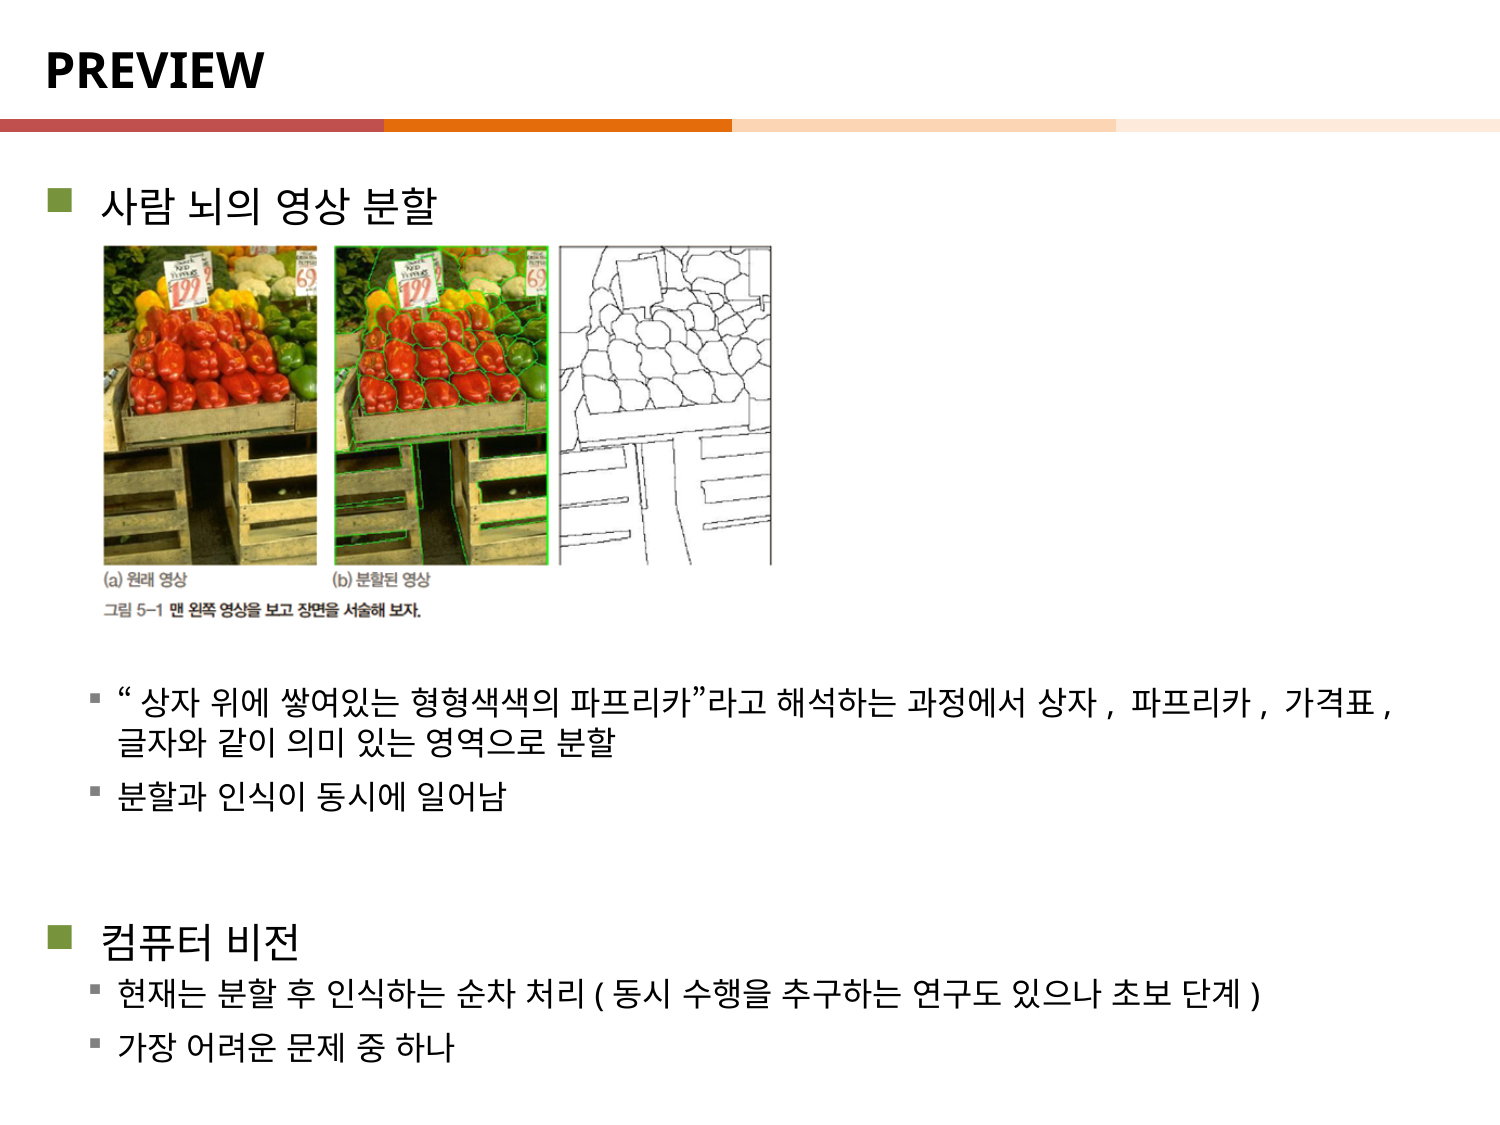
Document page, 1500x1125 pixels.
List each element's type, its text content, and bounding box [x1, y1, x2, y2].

picture [100, 243, 784, 622]
list 사람 뇌의 영상 분할 “상자 위에 쌓여있는 형형색색의 파프리카”라고 해석하는 과정에서 상자, 파프리카, 가격표, 글자와 같이 의미 있는 영역으로 분할 분할과 인식이 동시에 일어남 컴퓨터 비전 현재는 분할 후 인식하는 순차 처리(동시 수행을 추구하는 연구도 있으나 초보 단계) 가장 어려운 문제 중 하나 [29, 148, 1471, 1083]
title PREVIEW [29, 23, 1270, 114]
